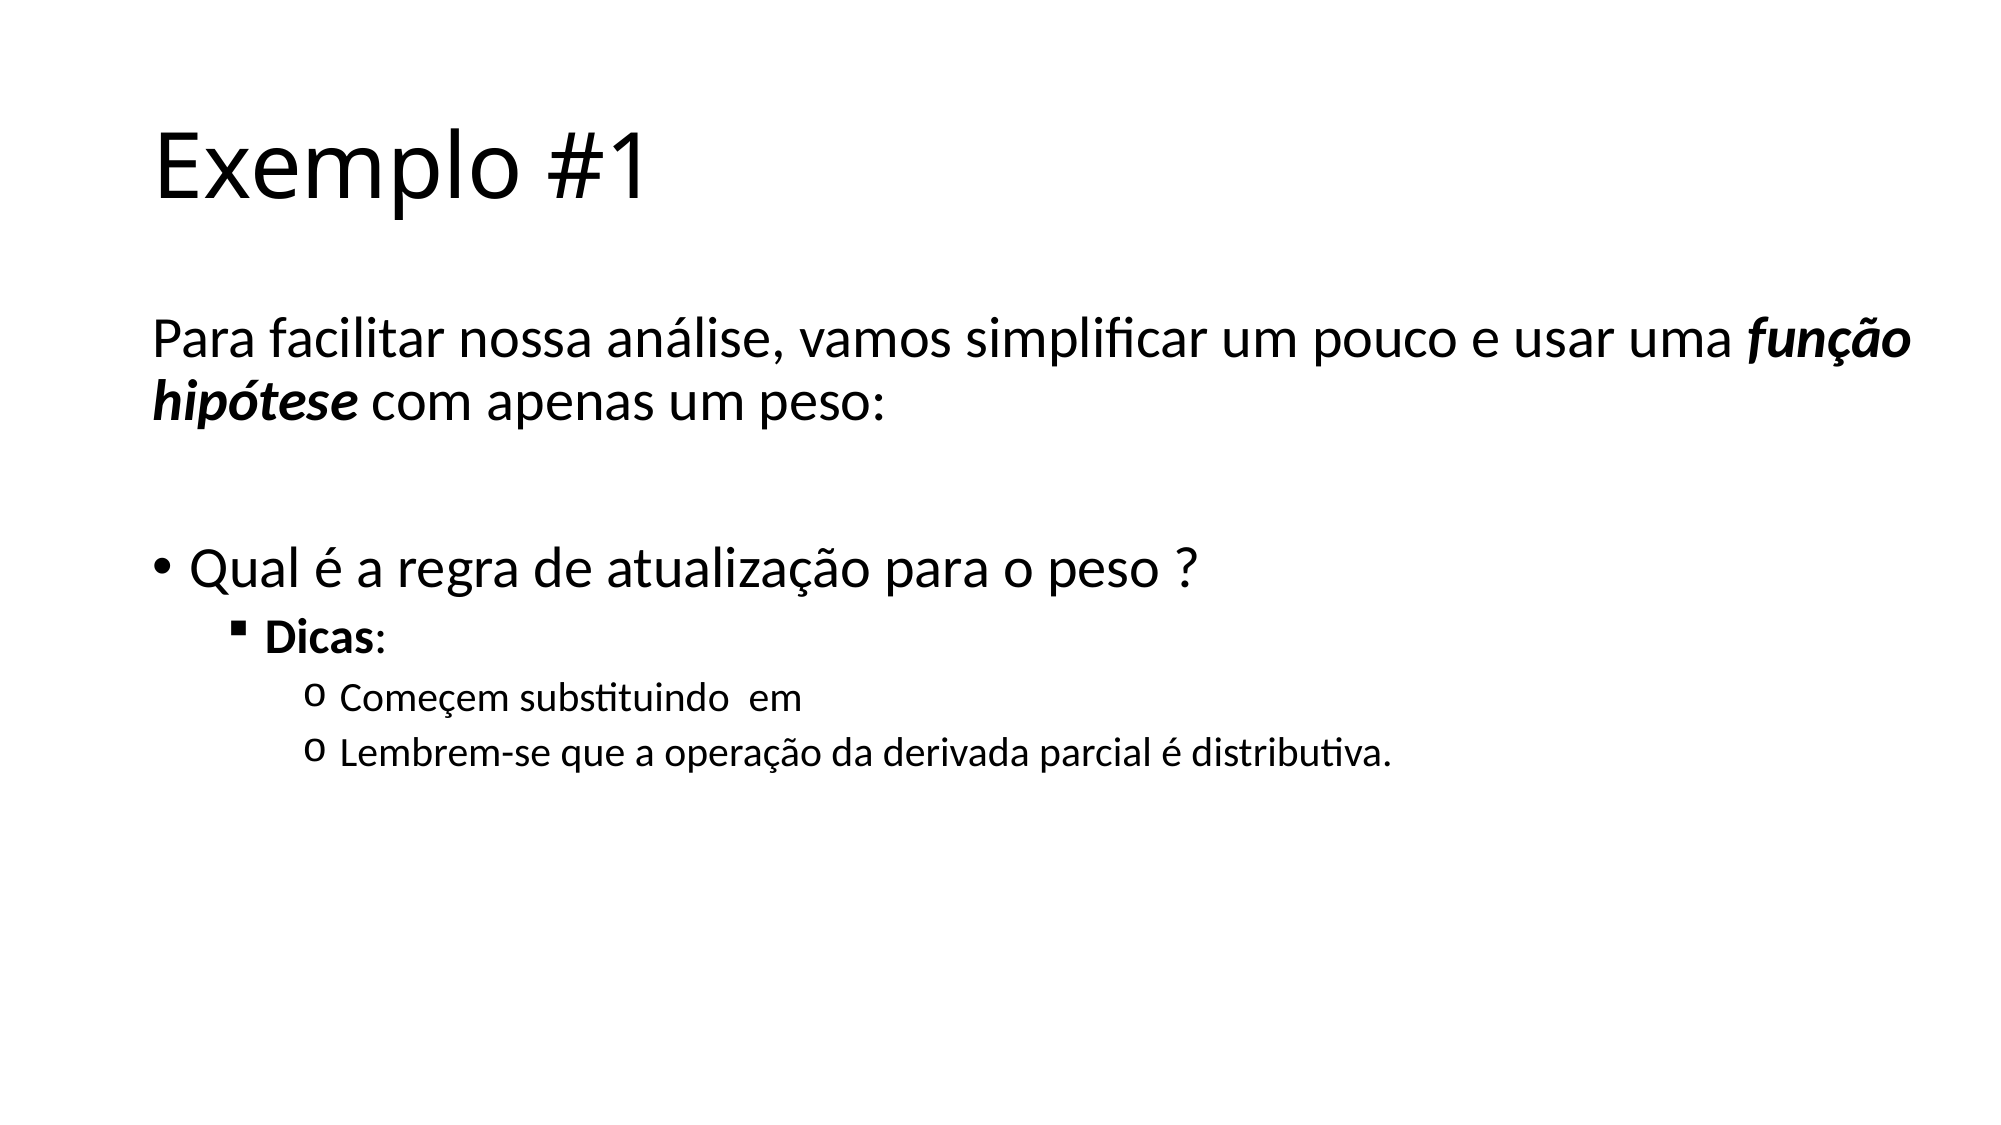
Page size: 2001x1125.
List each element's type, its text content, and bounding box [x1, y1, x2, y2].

title Exemplo #1 [137, 59, 1863, 278]
